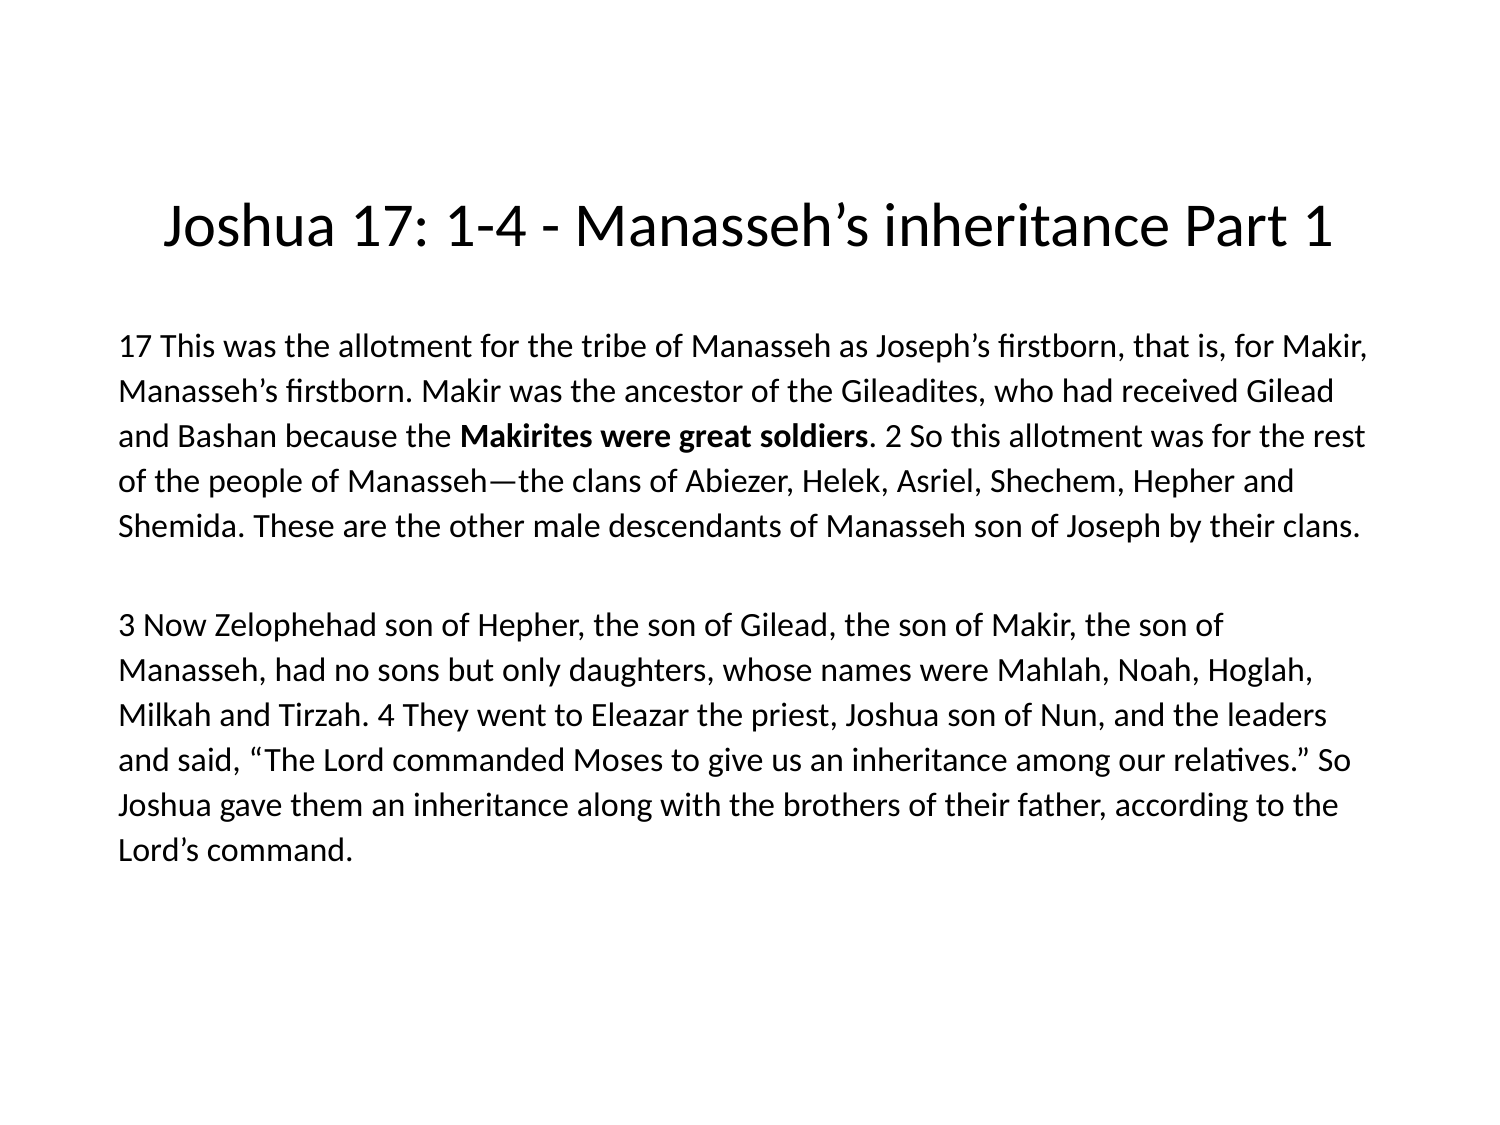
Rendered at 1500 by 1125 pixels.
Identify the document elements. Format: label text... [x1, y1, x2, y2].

title Joshua 17: 1-4 - Manasseh’s inheritance Part 1 [103, 142, 1397, 301]
list 17 This was the allotment for the tribe of Manasseh as Joseph’s firstborn, that is, for Makir, Manasseh’s firstborn. Makir was the ancestor of the Gileadites, who had received Gilead and Bashan because the Makirites were great soldiers. 2 So this allotment was for the rest of the people of Manasseh—the clans of Abiezer, Helek, Asriel, Shechem, Hepher and Shemida. These are the other male descendants of Manasseh son of Joseph by their clans. 3 Now Zelophehad son of Hepher, the son of Gilead, the son of Makir, the son of Manasseh, had no sons but only daughters, whose names were Mahlah, Noah, Hoglah, Milkah and Tirzah. 4 They went to Eleazar the priest, Joshua son of Nun, and the leaders and said, “The Lord commanded Moses to give us an inheritance among our relatives.” So Joshua gave them an inheritance along with the brothers of their father, according to the Lord’s command. [103, 312, 1397, 901]
